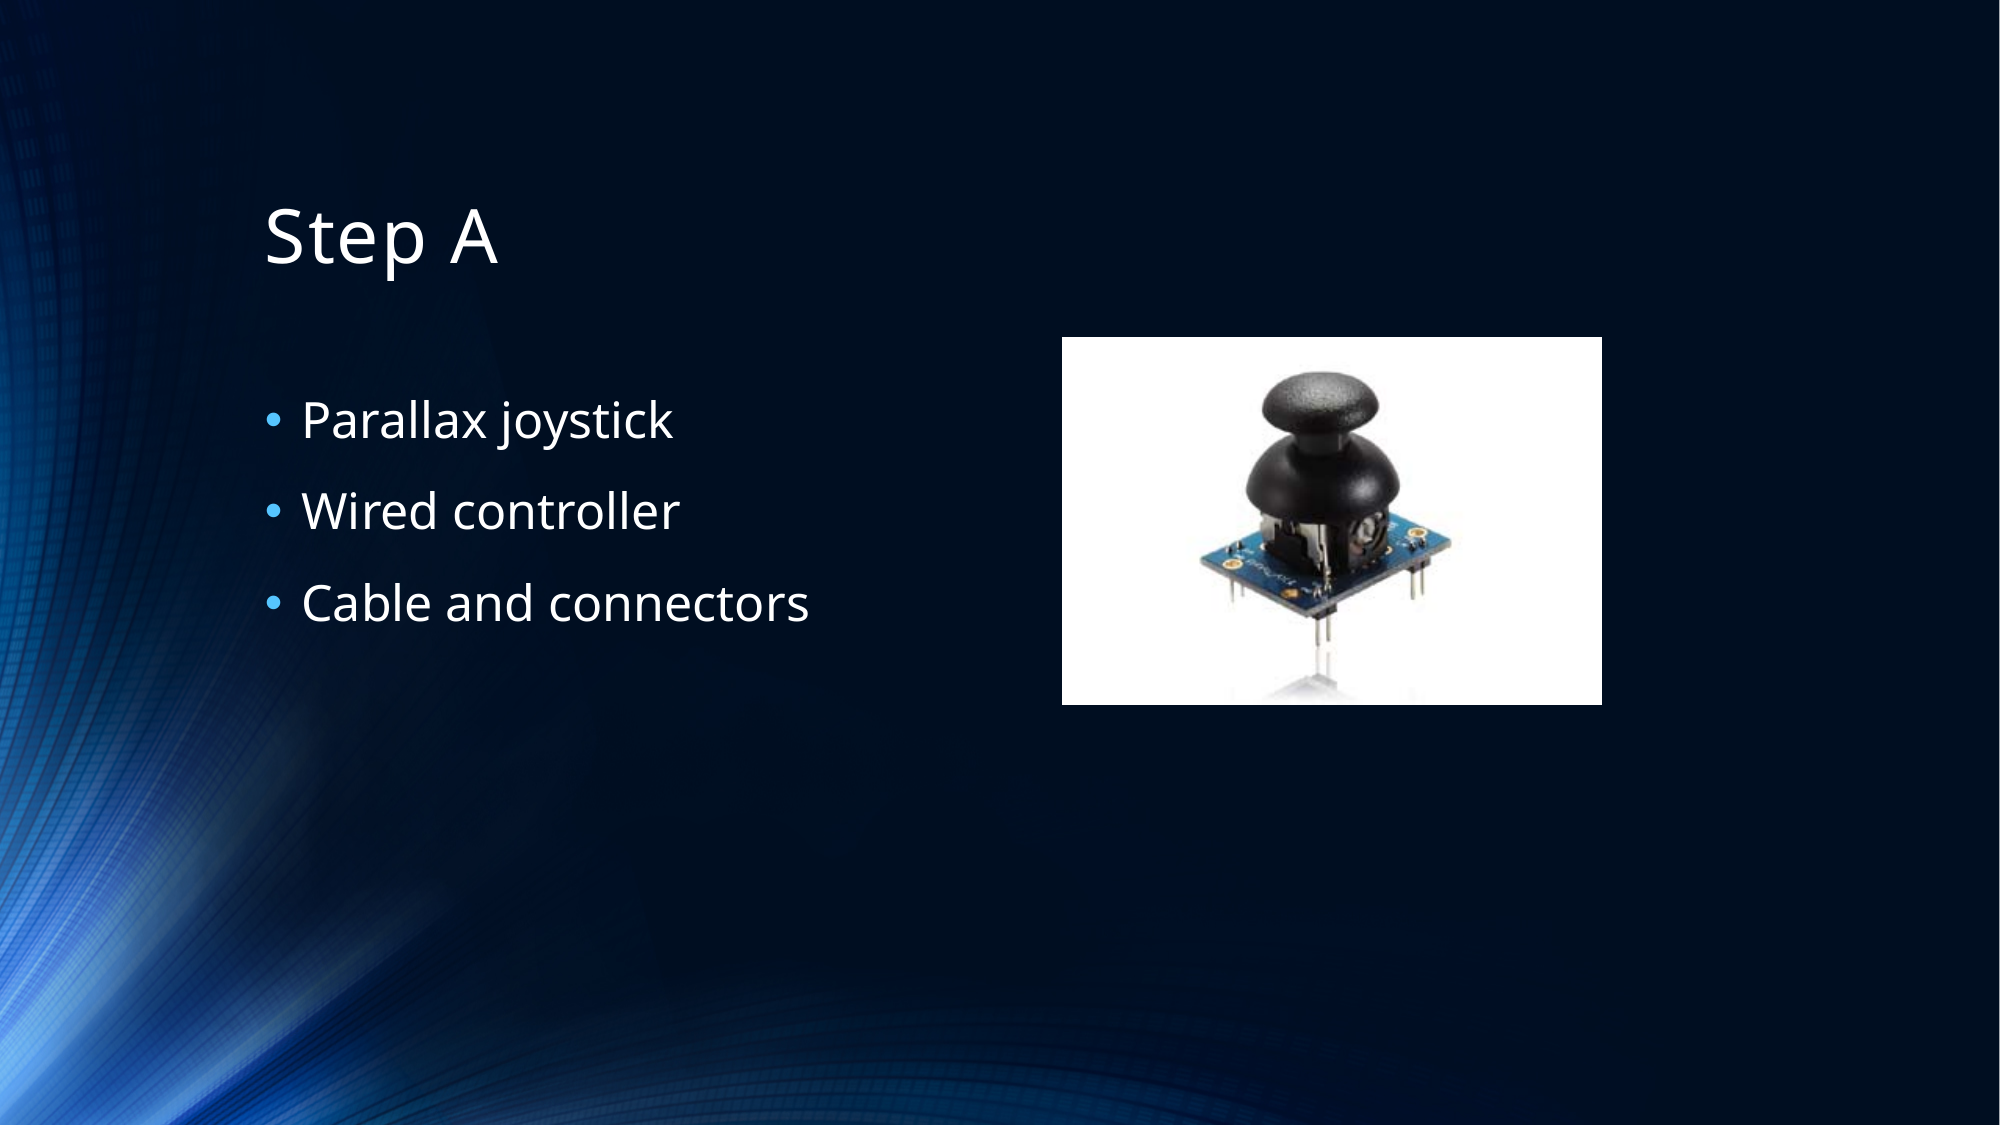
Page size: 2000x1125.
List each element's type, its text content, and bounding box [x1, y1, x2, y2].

list Parallax joystick Wired controller Cable and connectors [249, 387, 1749, 988]
picture [0, 0, 2000, 1125]
title Step A [249, 62, 1750, 288]
